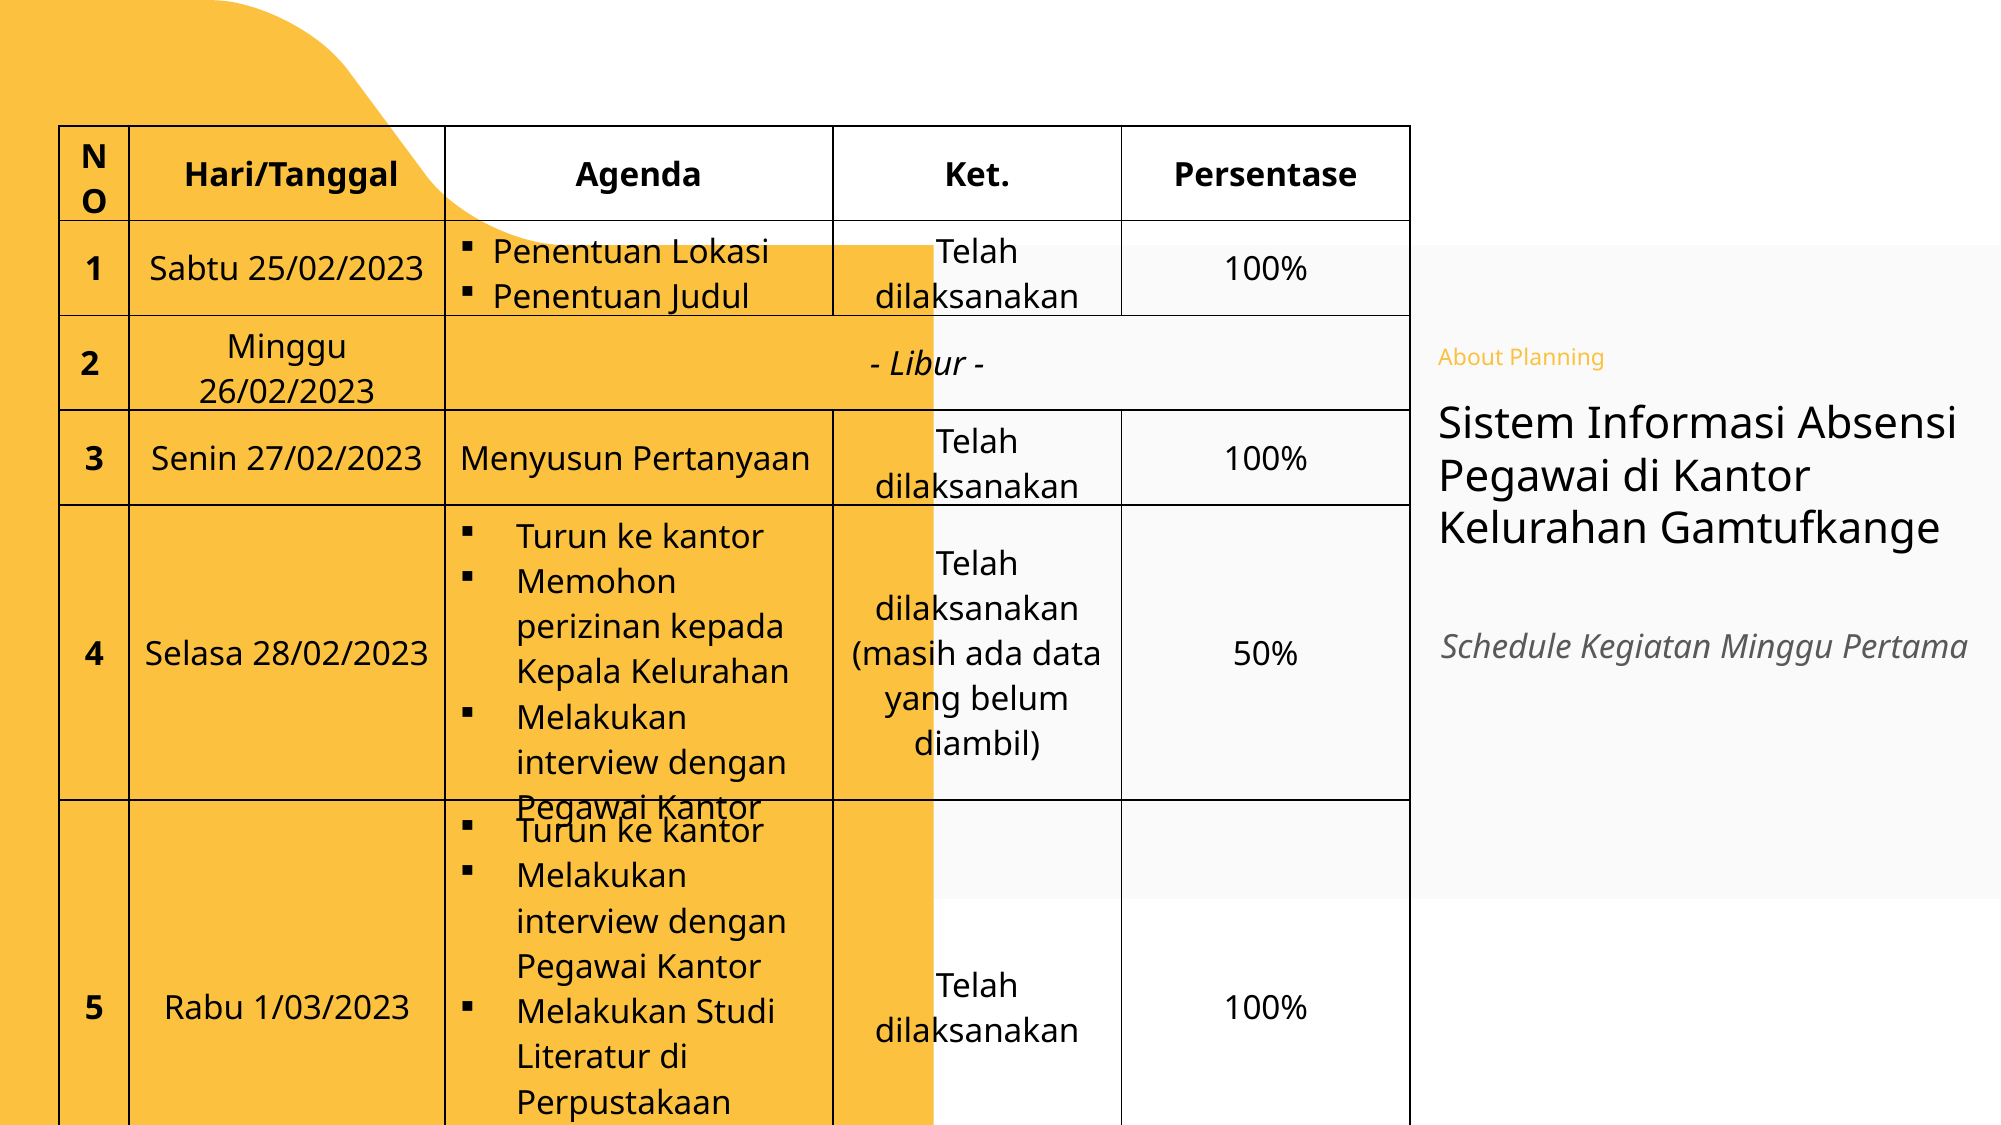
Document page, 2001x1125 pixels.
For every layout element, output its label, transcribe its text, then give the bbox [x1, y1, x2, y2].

table_cell Selasa 28/02/2023 [130, 506, 444, 799]
table_cell Penentuan Lokasi Penentuan Judul [446, 221, 832, 315]
table_cell - Libur - [446, 316, 1409, 409]
table_header Agenda [446, 127, 832, 220]
table_cell 100% [1122, 801, 1409, 1125]
table_cell Telah dilaksanakan [834, 801, 1121, 1125]
table_cell 100% [1122, 221, 1409, 315]
table_cell Minggu 26/02/2023 [130, 316, 444, 409]
table_cell Menyusun Pertanyaan [446, 411, 832, 504]
table_cell Turun ke kantor Melakukan interview dengan Pegawai Kantor Melakukan Studi Literatur di Perpustakaan Membuat Laporan 1 (Planning) [446, 801, 832, 1125]
table_cell 50% [1122, 506, 1409, 799]
table_cell 1 [60, 221, 128, 315]
table_cell Rabu 1/03/2023 [130, 801, 444, 1125]
table_cell Telah dilaksanakan [834, 411, 1121, 504]
table_cell 2 [60, 316, 128, 409]
text_box About Planning [1423, 335, 1643, 378]
text_box Sistem Informasi Absensi Pegawai di Kantor Kelurahan Gamtufkange [1423, 387, 1992, 560]
table_header NO [60, 127, 128, 220]
table_cell 100% [1122, 411, 1409, 504]
table_cell 3 [60, 411, 128, 504]
table_cell Sabtu 25/02/2023 [130, 221, 444, 315]
table_cell 4 [60, 506, 128, 799]
table_header Ket. [834, 127, 1121, 220]
table_cell 5 [60, 801, 128, 1125]
table_cell Telah dilaksanakan (masih ada data yang belum diambil) [834, 506, 1121, 799]
table_header Persentase [1122, 127, 1409, 220]
table_header Hari/Tanggal [130, 127, 444, 220]
table_cell Turun ke kantor Memohon perizinan kepada Kepala Kelurahan Melakukan interview dengan Pegawai Kantor [446, 506, 832, 799]
text_box Schedule Kegiatan Minggu Pertama [1426, 598, 1992, 673]
table_cell Senin 27/02/2023 [130, 411, 444, 504]
table_cell Telah dilaksanakan [834, 221, 1121, 315]
